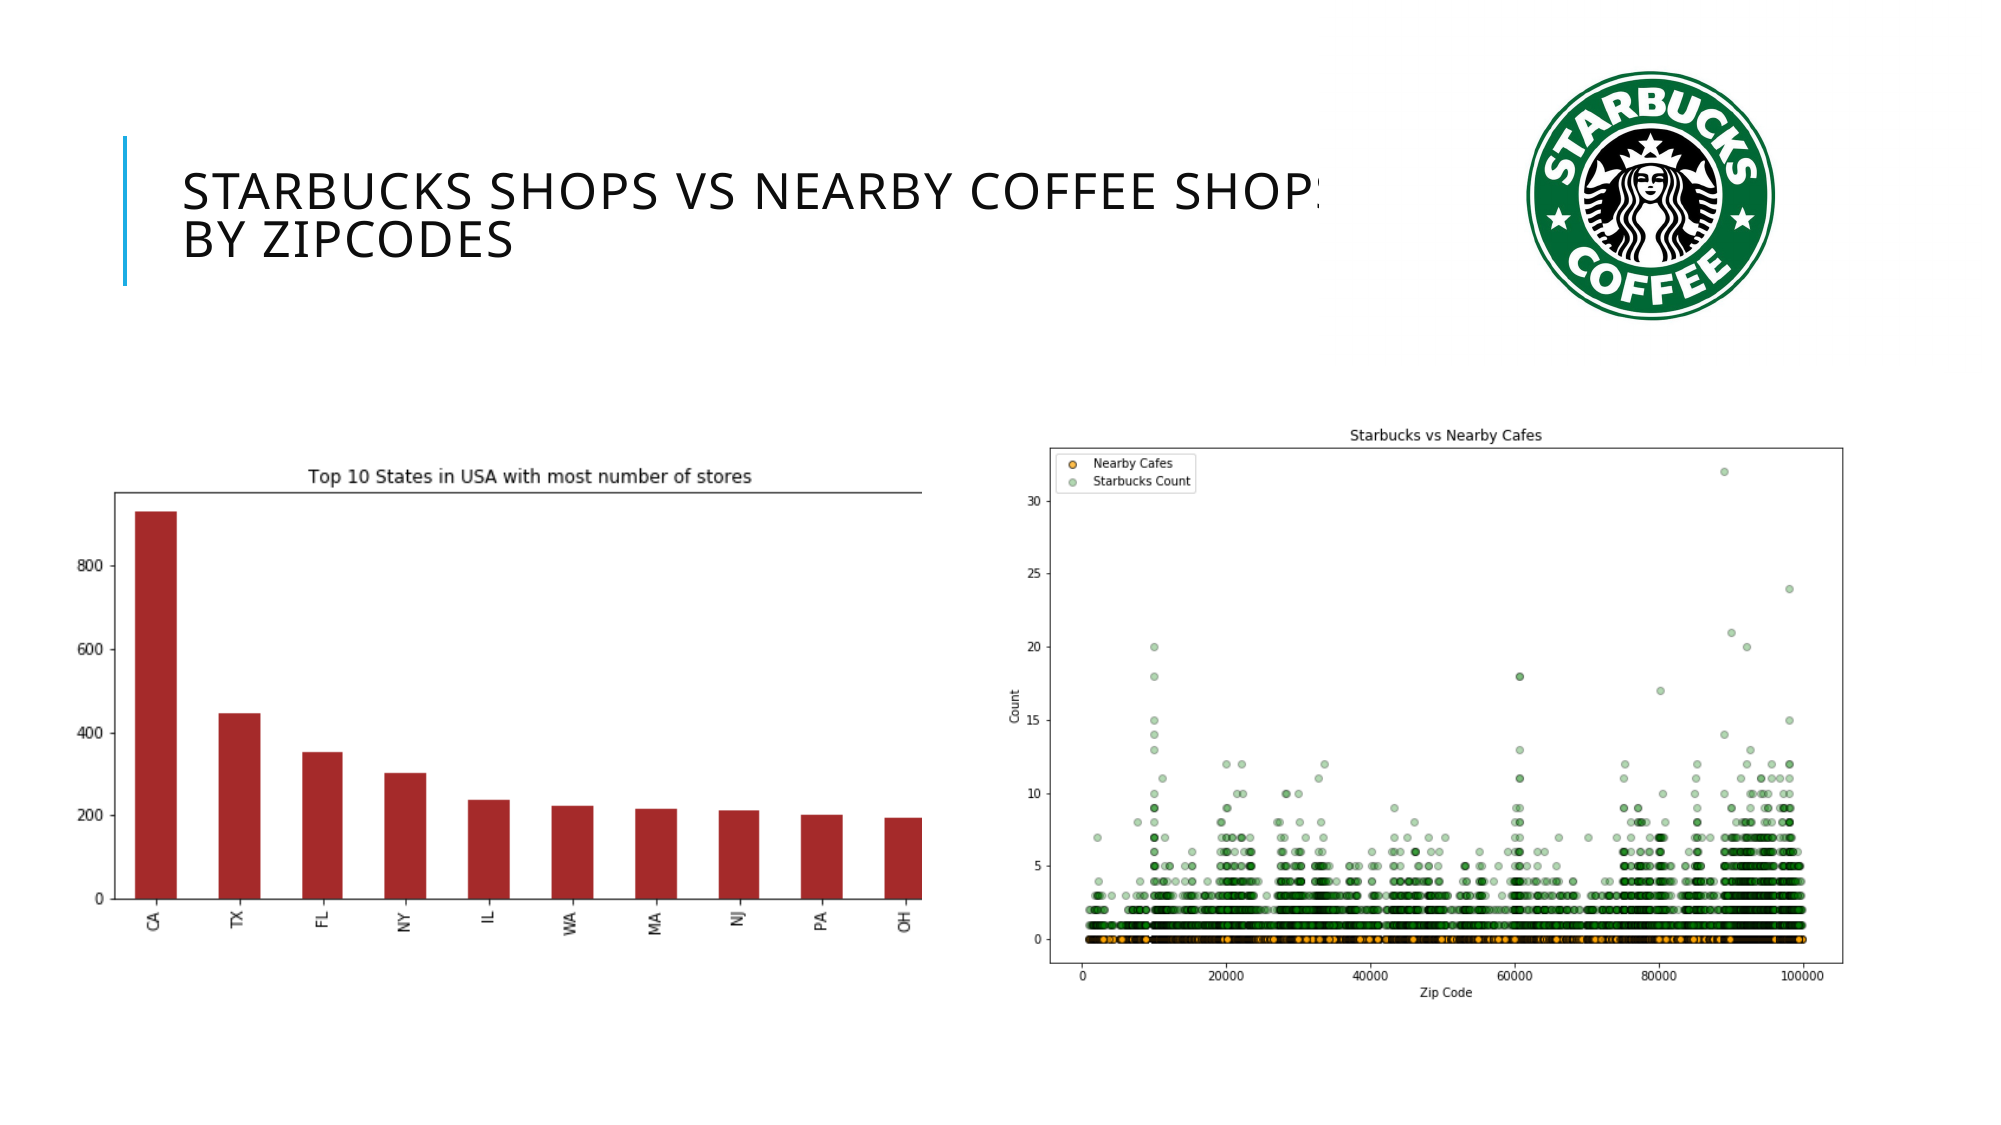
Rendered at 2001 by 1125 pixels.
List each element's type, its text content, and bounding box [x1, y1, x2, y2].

title Starbucks Shops Vs Nearby Coffee Shops by Zipcodes [168, 96, 1312, 342]
picture [0, 366, 1944, 1048]
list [1318, 0, 1982, 373]
